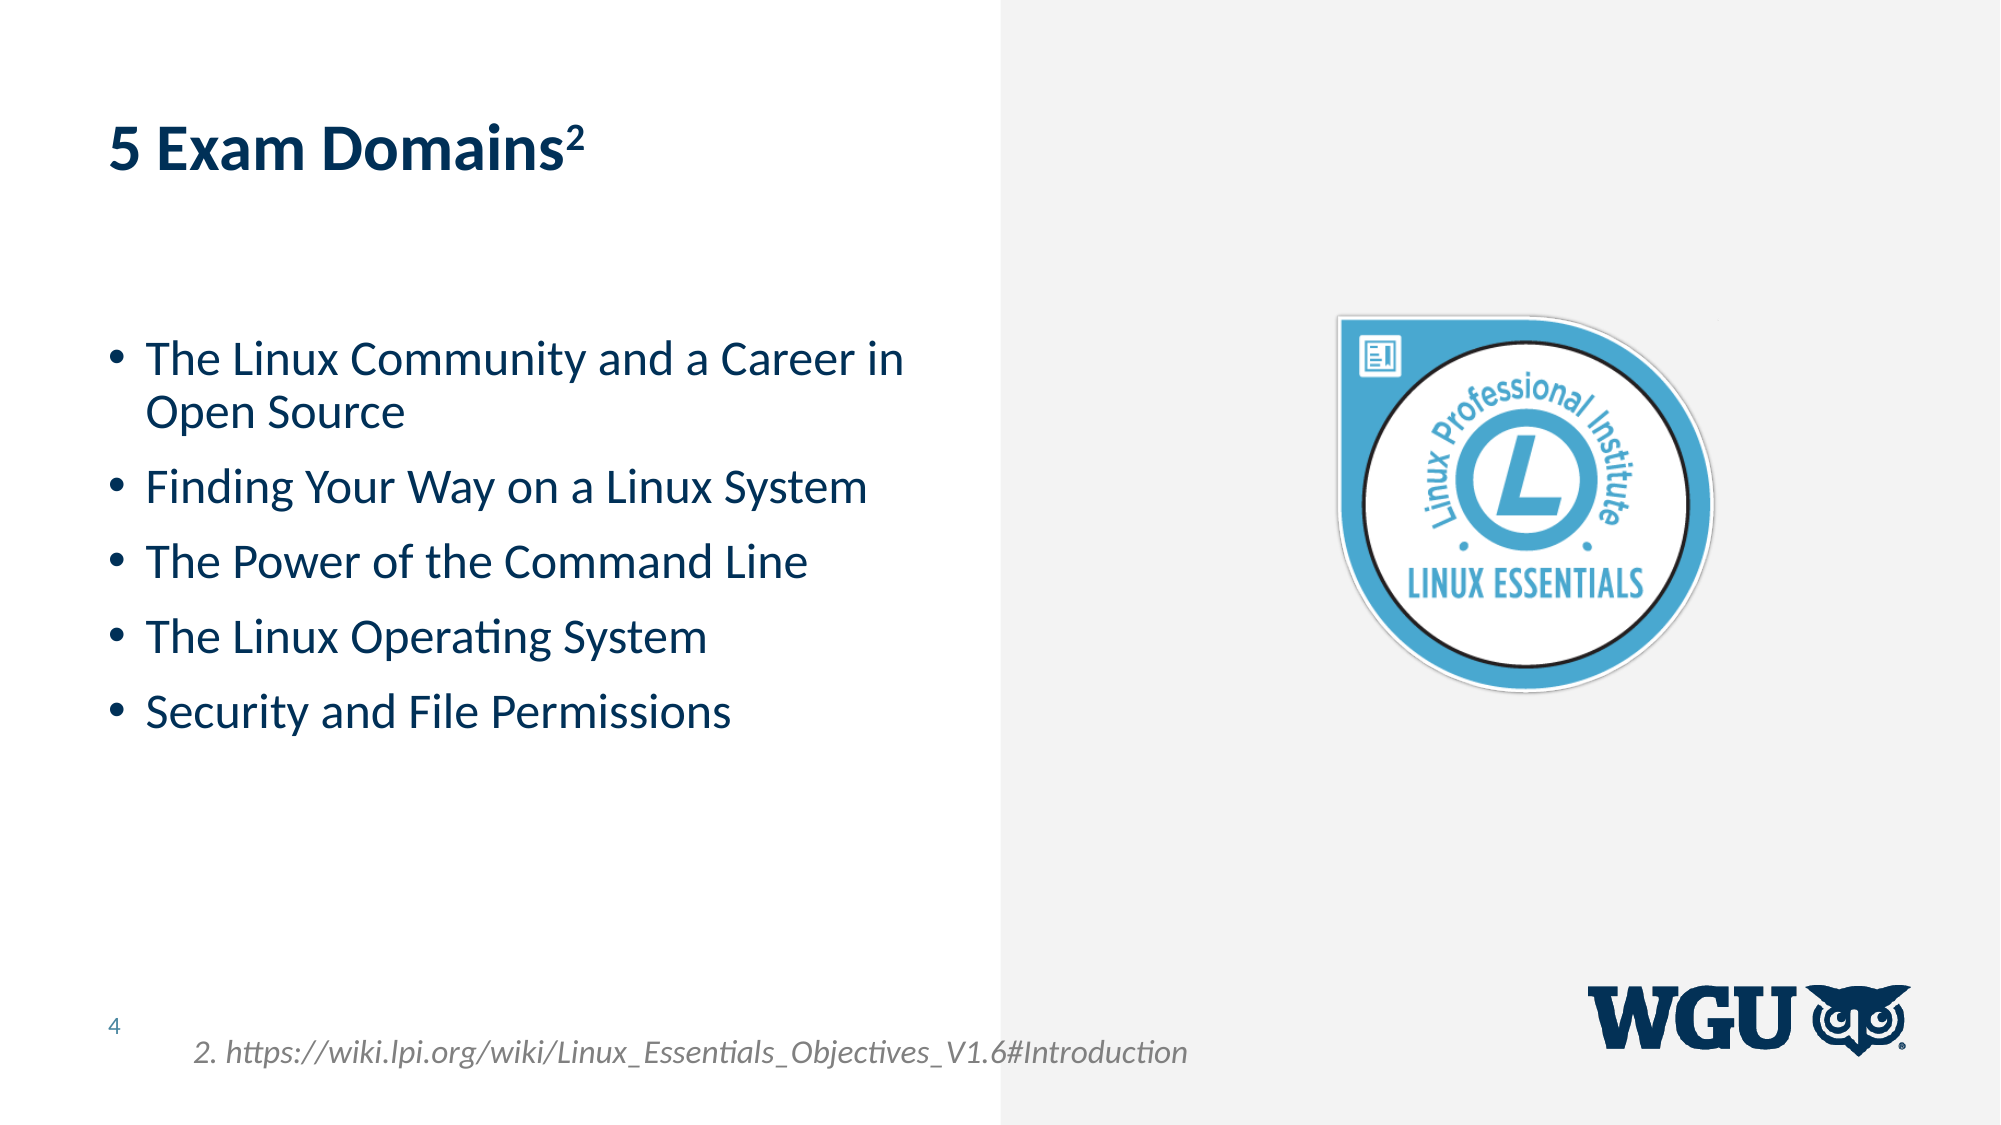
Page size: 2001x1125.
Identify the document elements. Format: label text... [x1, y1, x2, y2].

title 5 Exam Domains2 [93, 105, 942, 206]
slide_number 4 [93, 994, 192, 1055]
text_box 2. https://wiki.lpi.org/wiki/Linux_Essentials_Objectives_V1.6#Introduction [170, 1022, 1206, 1078]
picture [1334, 312, 1719, 697]
list The Linux Community and a Career in Open Source Finding Your Way on a Linux System The Power of the Command Line The Linux Operating System Security and File Permissions [93, 324, 942, 908]
picture [1586, 984, 1912, 1057]
